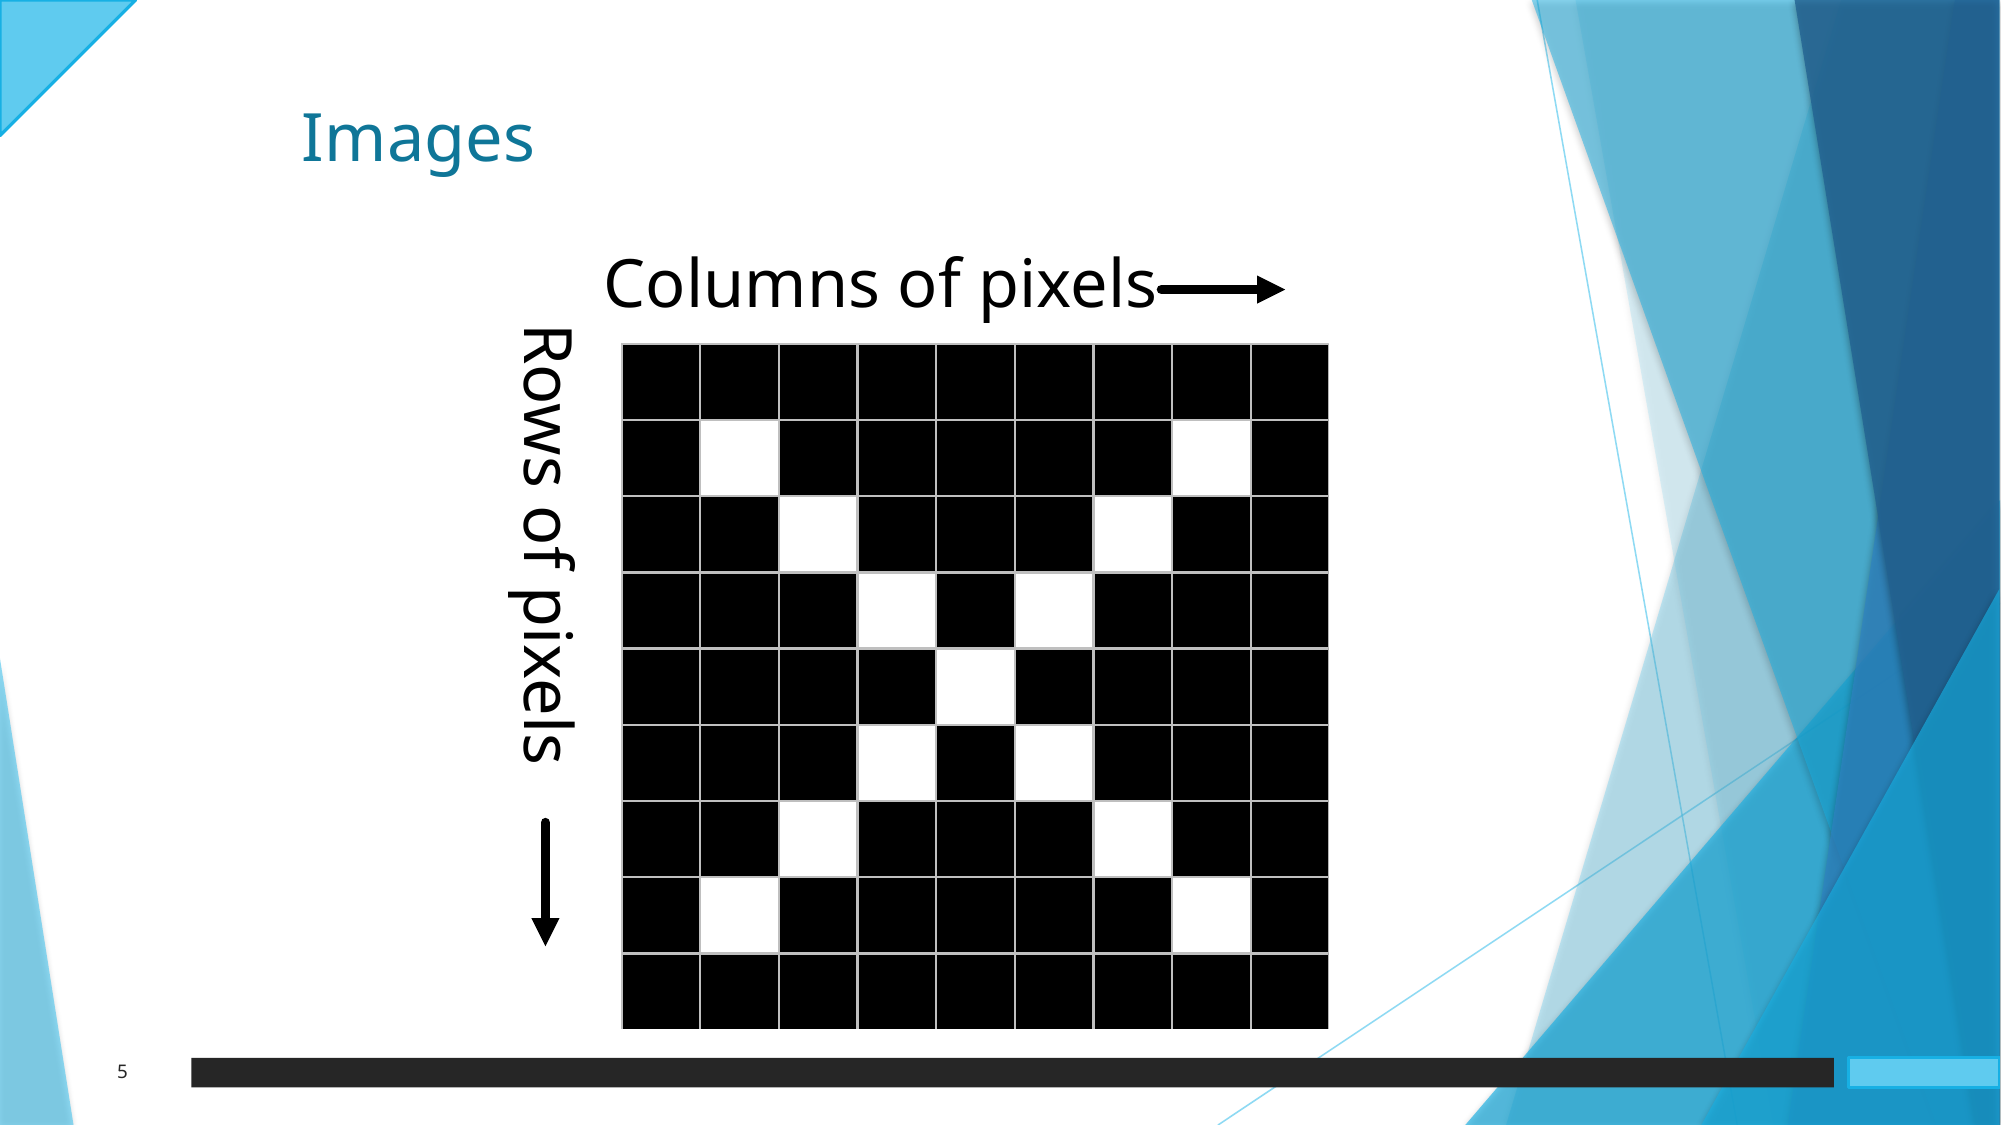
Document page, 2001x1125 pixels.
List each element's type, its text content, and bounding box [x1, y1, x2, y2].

text_box Images [287, 87, 1631, 183]
text_box [0, 0, 138, 137]
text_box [224, 564, 867, 687]
text_box [1847, 1056, 2000, 1089]
picture [620, 342, 1332, 1032]
text_box [190, 1056, 1835, 1089]
slide_number 5 [67, 1042, 178, 1103]
text_box Columns of pixels [573, 225, 1188, 346]
